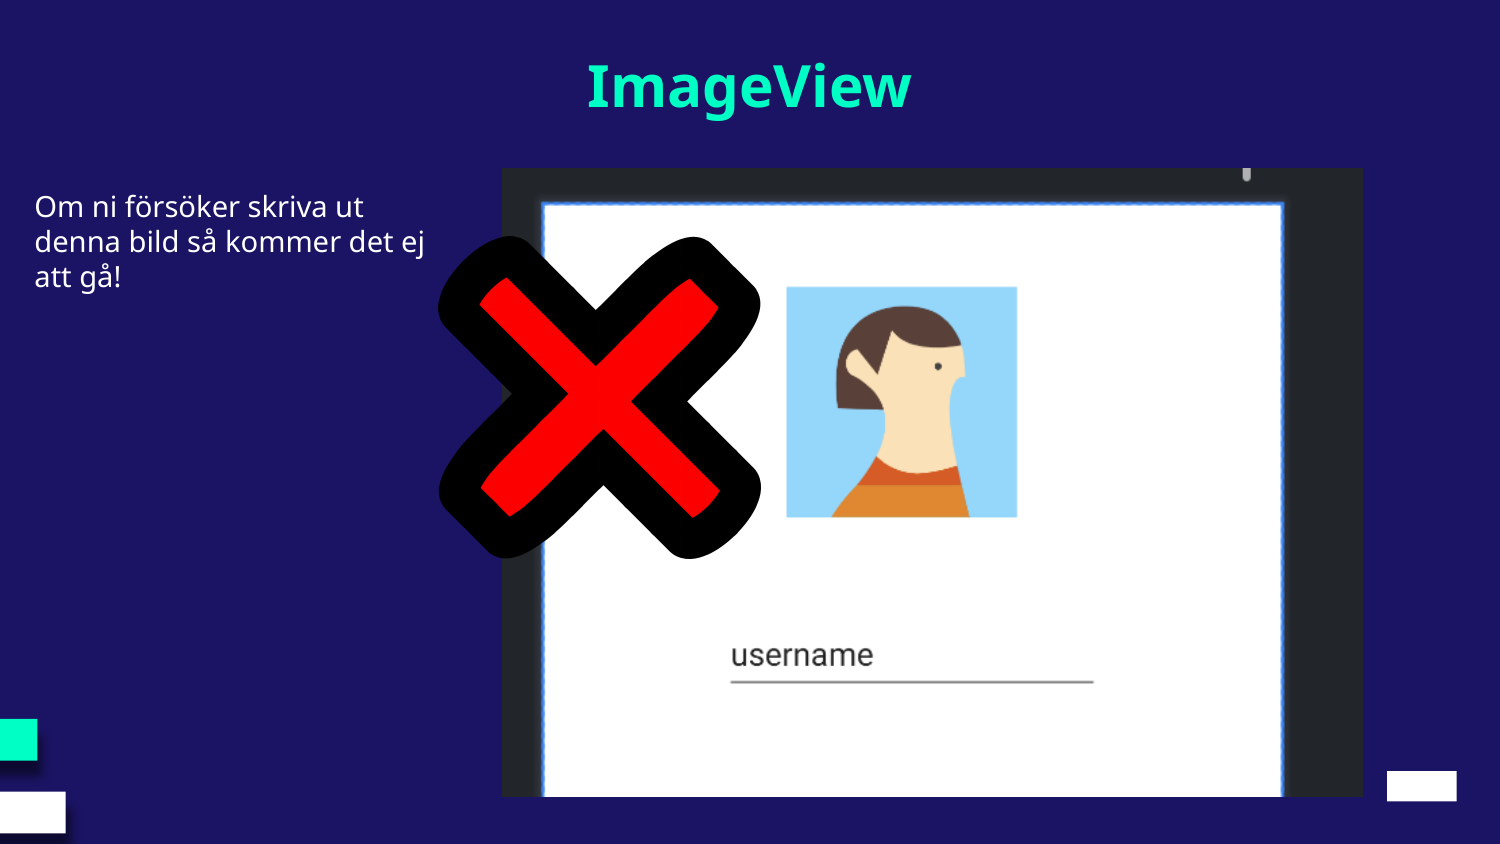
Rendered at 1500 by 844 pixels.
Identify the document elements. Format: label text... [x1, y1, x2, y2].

text_box [1387, 771, 1457, 802]
text_box Om ni försöker skriva ut denna bild så kommer det ej att gå! [19, 173, 448, 483]
text_box [0, 791, 66, 834]
picture [438, 168, 1363, 797]
title ImageView [466, 33, 1034, 144]
text_box [291, 157, 478, 223]
text_box [0, 718, 38, 761]
